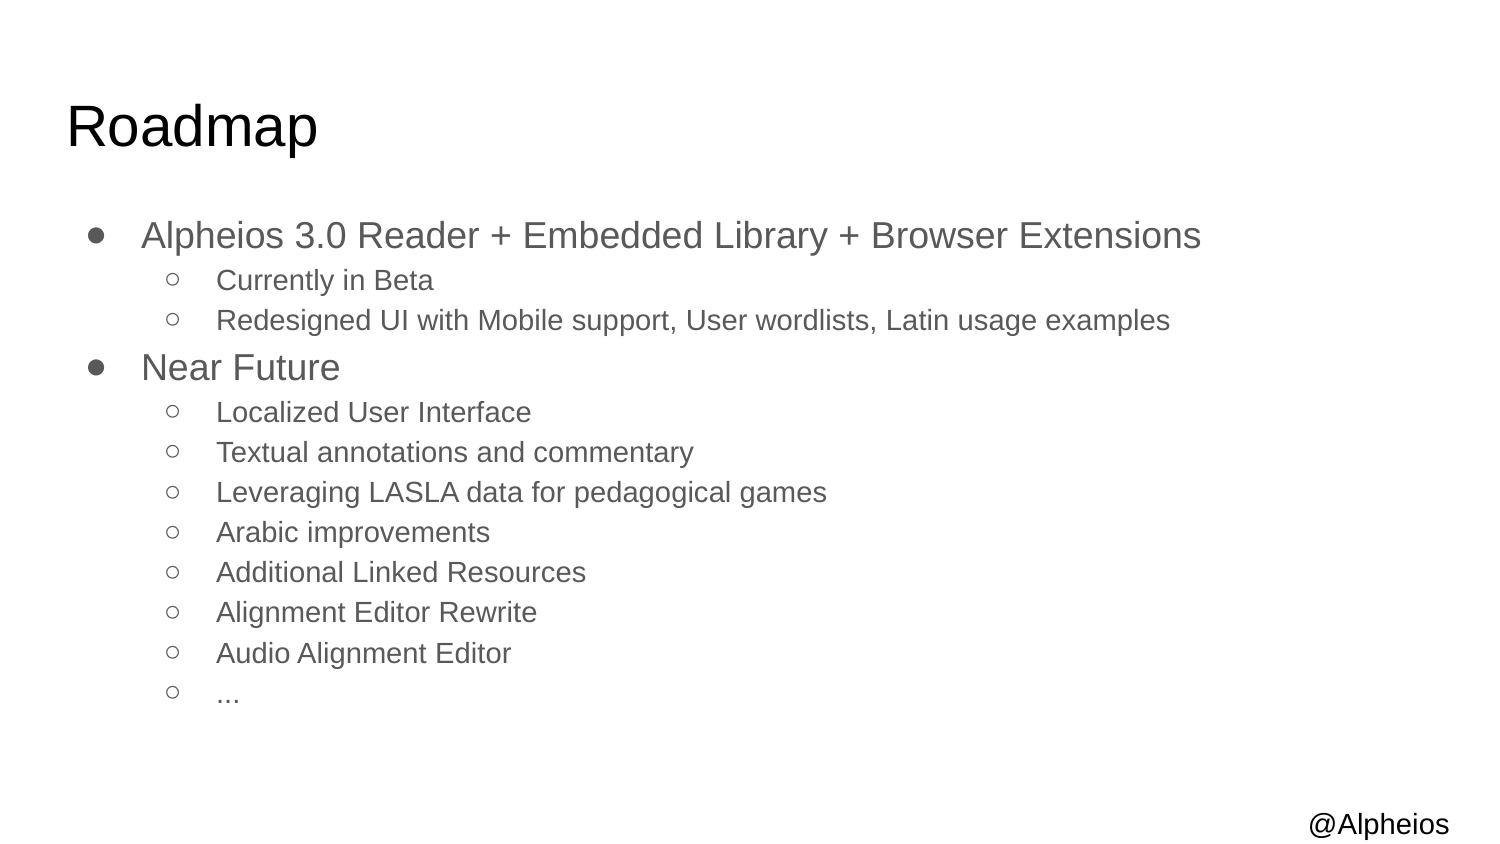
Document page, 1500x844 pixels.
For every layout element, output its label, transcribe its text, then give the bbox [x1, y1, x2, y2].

text_box @Alpheios [1292, 790, 1476, 836]
title Roadmap [51, 72, 1449, 167]
list Alpheios 3.0 Reader + Embedded Library + Browser Extensions Currently in Beta Redesigned UI with Mobile support, User wordlists, Latin usage examples Near Future Localized User Interface Textual annotations and commentary Leveraging LASLA data for pedagogical games Arabic improvements Additional Linked Resources Alignment Editor Rewrite Audio Alignment Editor ... [51, 189, 1449, 750]
